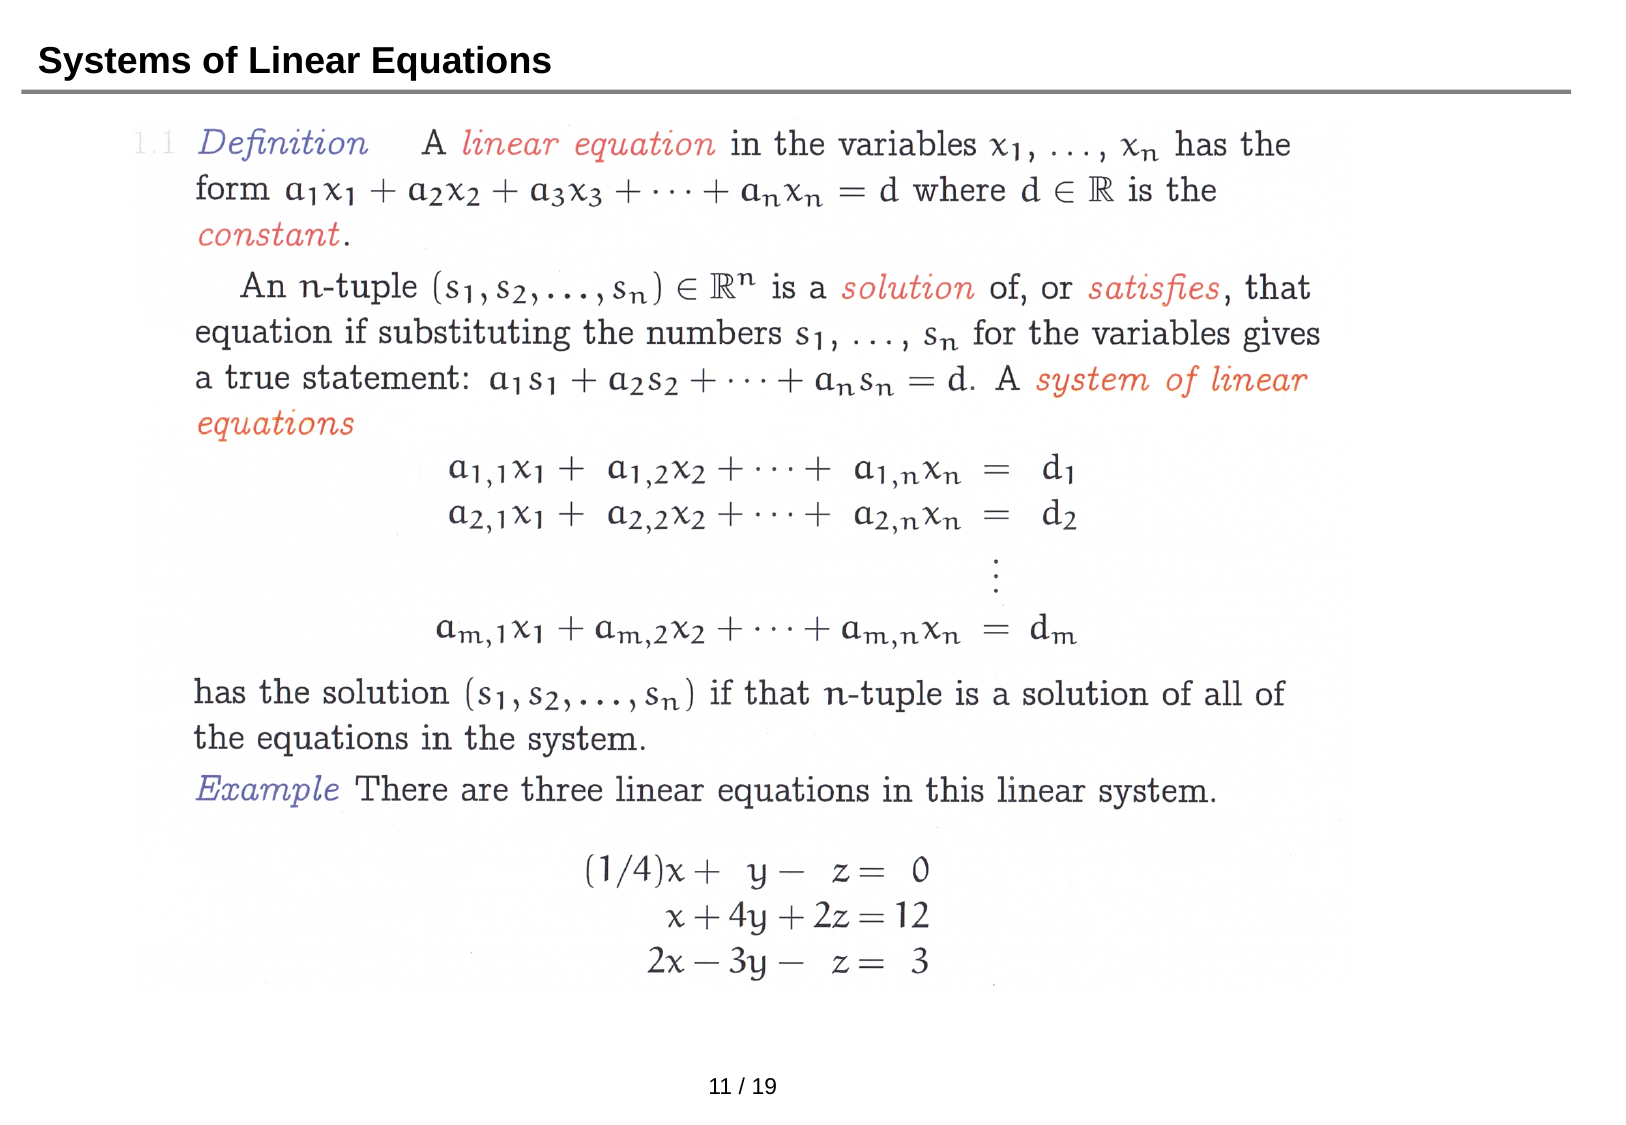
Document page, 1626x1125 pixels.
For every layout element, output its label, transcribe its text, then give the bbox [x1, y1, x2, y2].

text_box Systems of Linear Equations [23, 24, 1569, 93]
picture [132, 116, 1352, 996]
